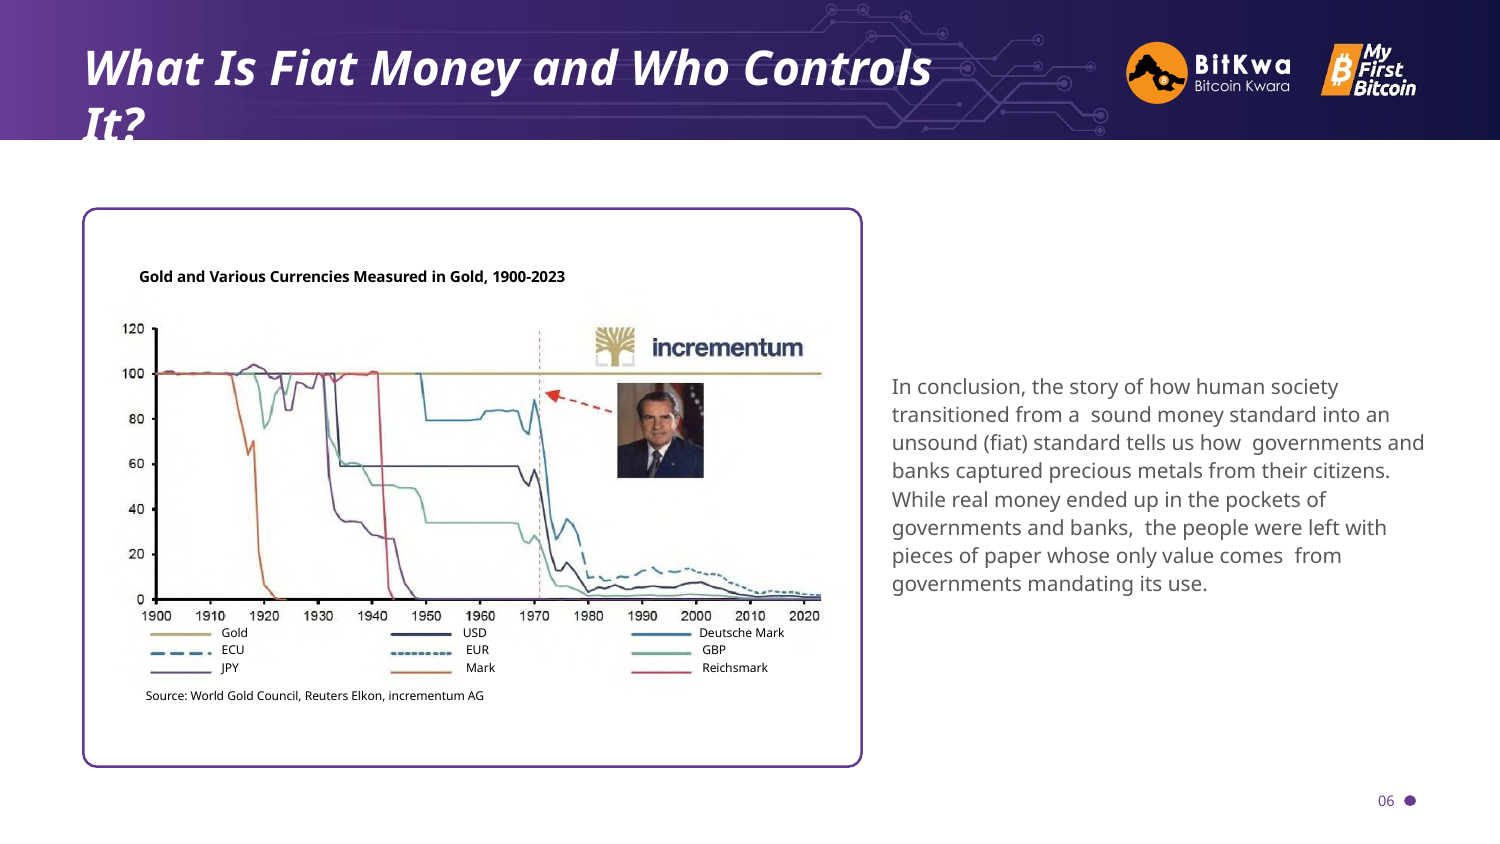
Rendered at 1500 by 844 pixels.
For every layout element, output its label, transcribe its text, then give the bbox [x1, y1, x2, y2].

slide_number 06 [1375, 790, 1398, 844]
text_box [83, 208, 862, 767]
picture [110, 268, 850, 697]
picture [0, 0, 1500, 140]
text_box In conclusion, the story of how human society transitioned from a sound money standard into an unsound (ﬁat) standard tells us how governments and banks captured precious metals from their citizens. While real money ended up in the pockets of governments and banks, the people were left with pieces of paper whose only value comes from governments mandating its use. [891, 369, 1429, 596]
picture [1404, 794, 1416, 806]
title What Is Fiat Money and Who Controls It? [83, 36, 999, 179]
